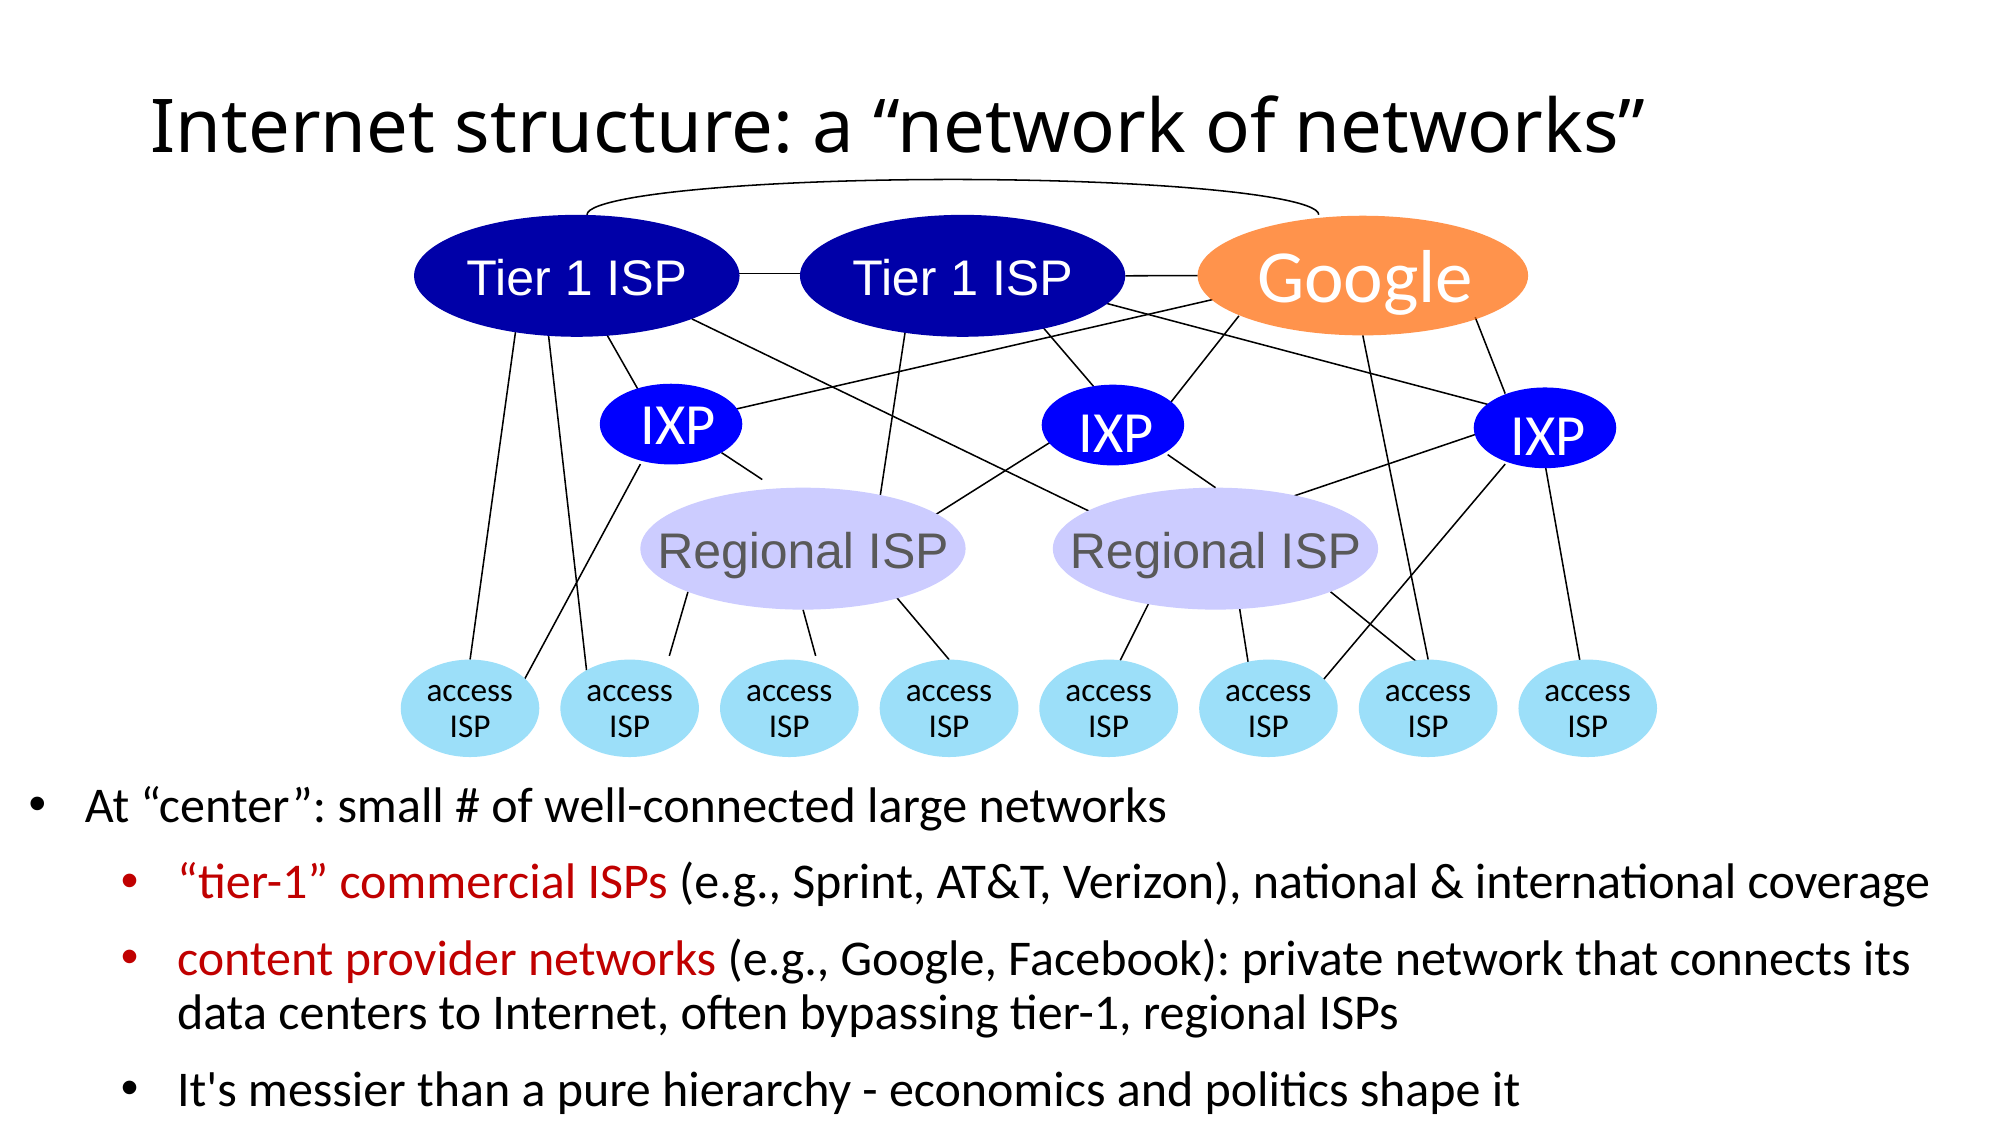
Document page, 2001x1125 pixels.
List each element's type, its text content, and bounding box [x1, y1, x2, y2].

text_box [639, 471, 1493, 611]
text_box At “center”: small # of well-connected large networks “tier-1” commercial ISPs (e.g., Sprint, AT&T, Verizon), national & international coverage content provider networks (e.g., Google, Facebook): private network that connects its data centers to Internet, often bypassing tier-1, regional ISPs It's messier than a pure hierarchy - economics and politics shape it [3, 771, 1993, 1118]
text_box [413, 179, 1617, 471]
title Internet structure: a “network of networks” [135, 55, 1861, 202]
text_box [400, 294, 1658, 758]
